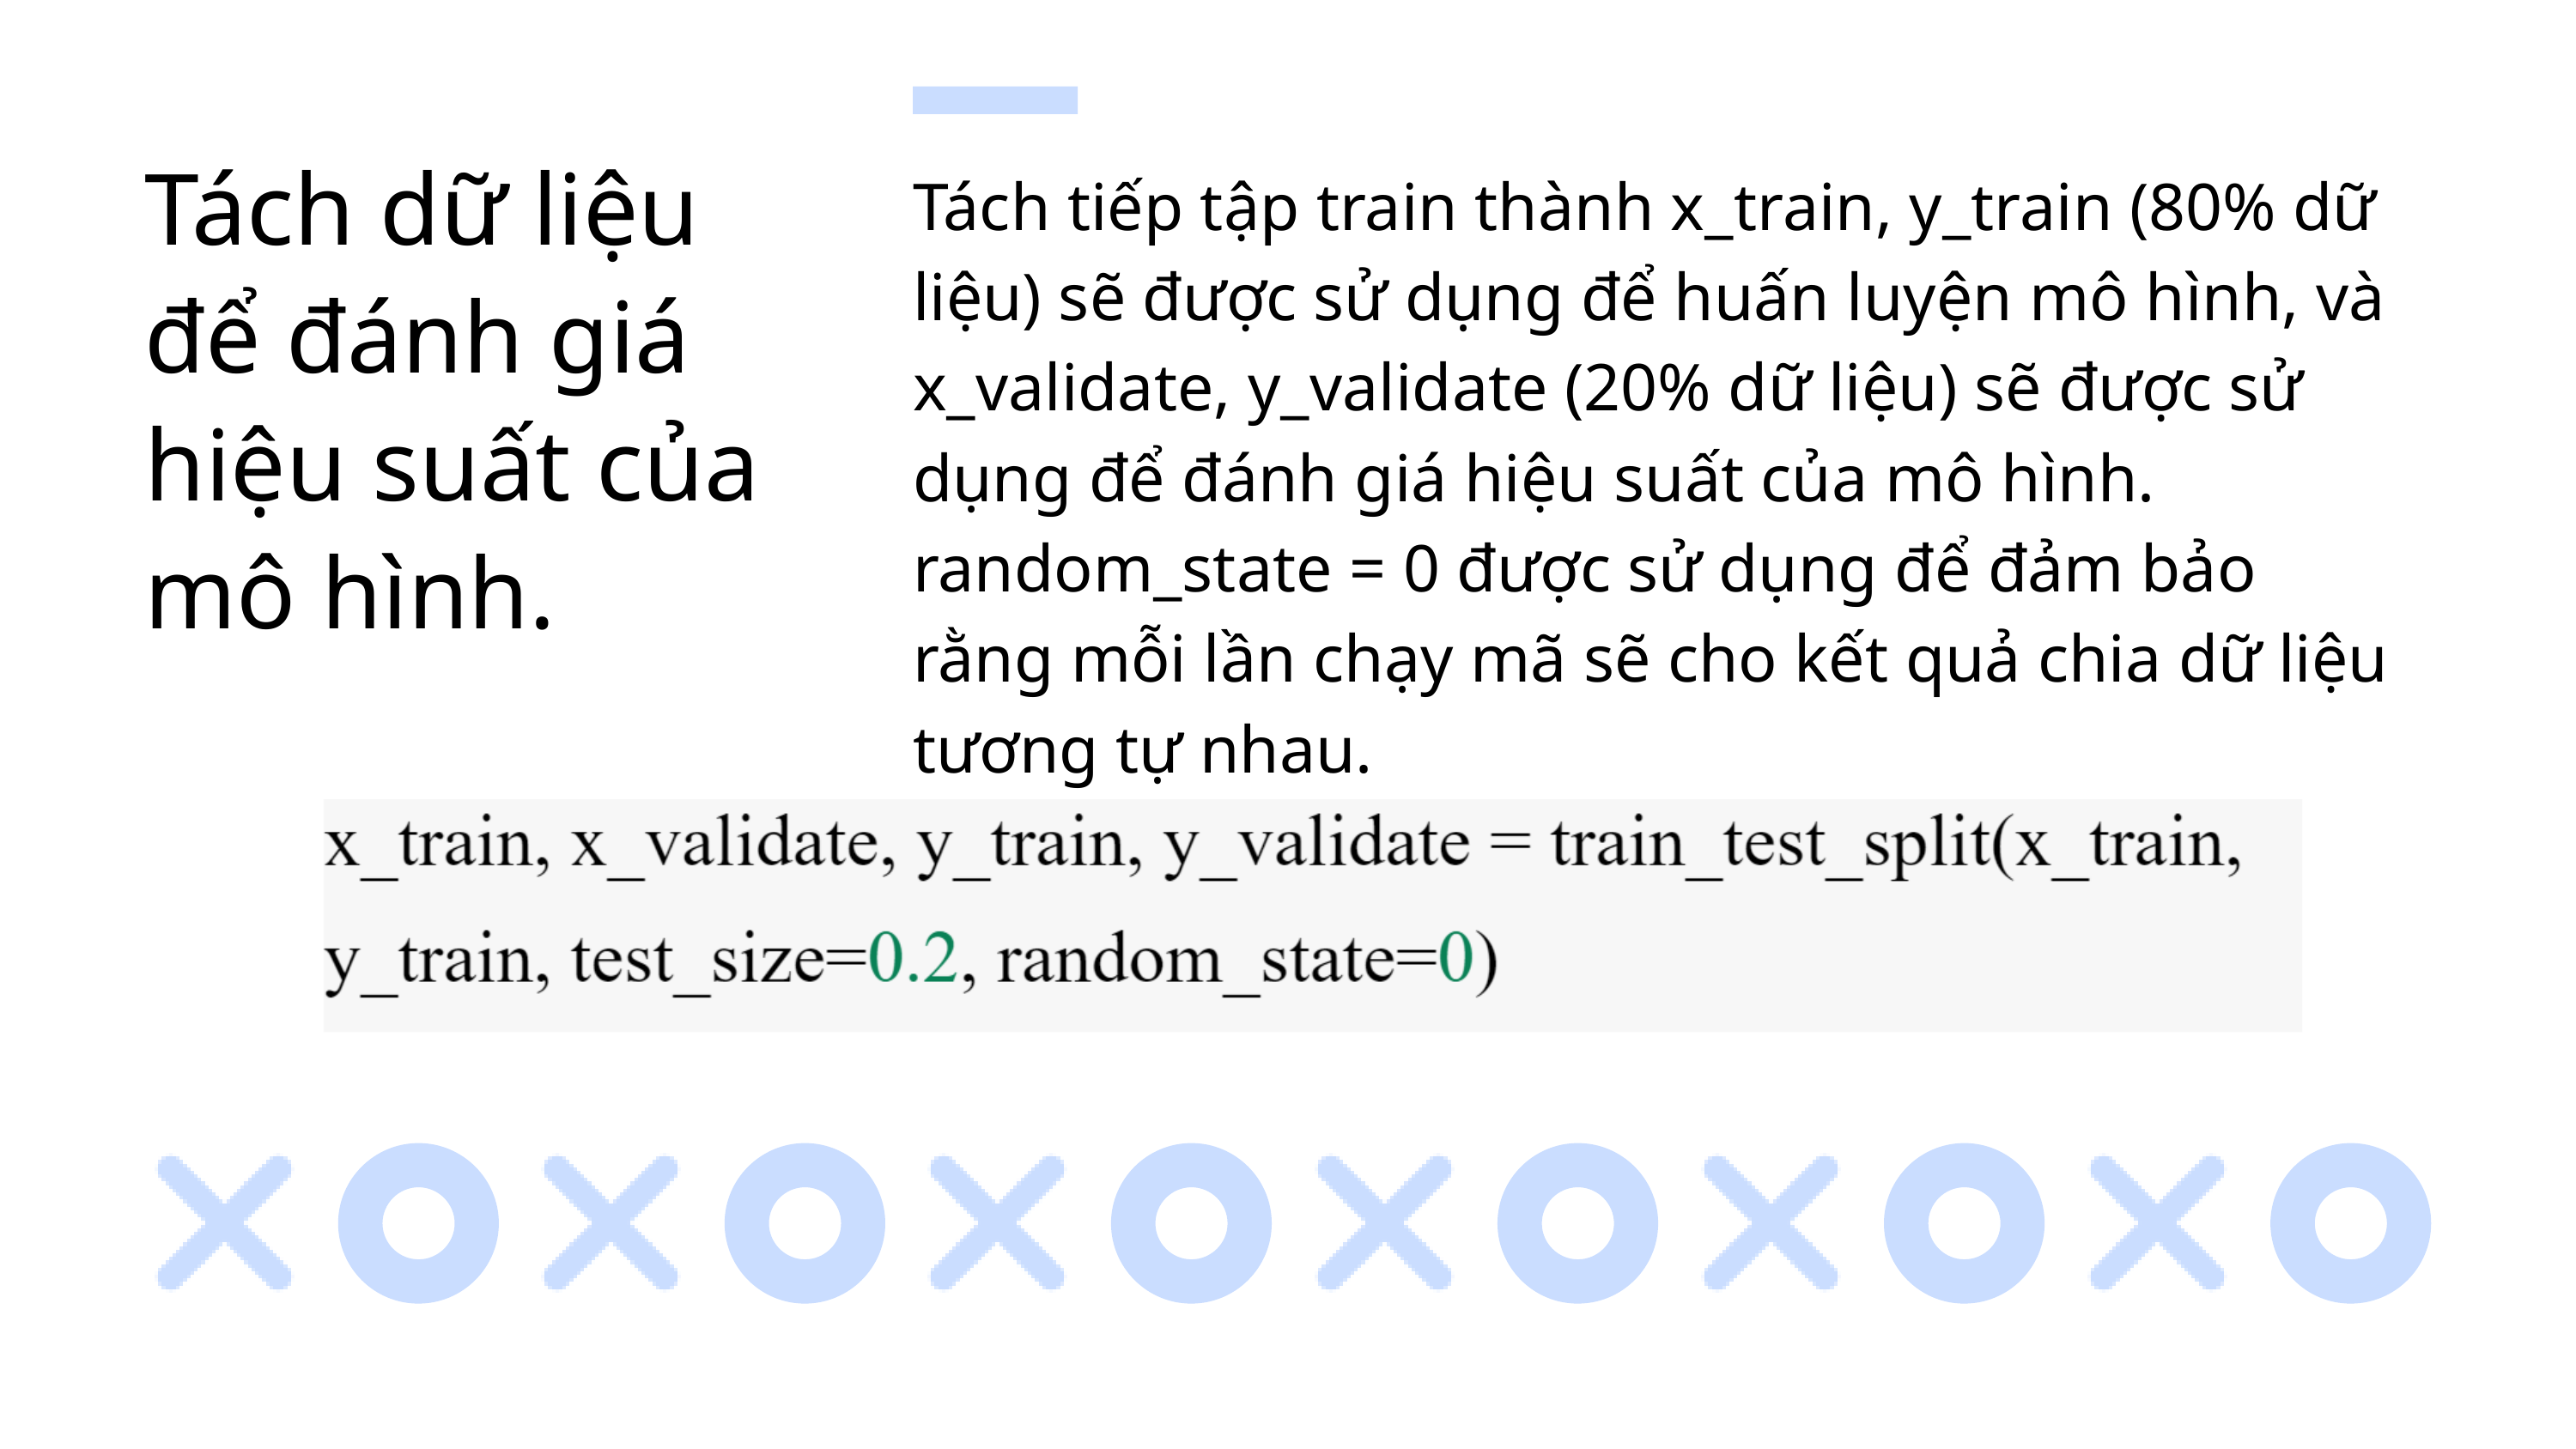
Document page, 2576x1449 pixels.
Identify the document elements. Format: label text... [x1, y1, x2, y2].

text_box Tách tiếp tập train thành x_train, y_train (80% dữ liệu) sẽ được sử dụng để huấn luyện mô hình, và x_validate, y_validate (20% dữ liệu) sẽ được sử dụng để đánh giá hiệu suất của mô hình. random_state = 0 được sử dụng để đảm bảo rằng mỗi lần chạy mã sẽ cho kết quả chia dữ liệu tương tự nhau. [913, 153, 2410, 786]
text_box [144, 1143, 2432, 1304]
text_box [316, 799, 2303, 1034]
text_box [913, 86, 1078, 114]
text_box Tách dữ liệu để đánh giá hiệu suất của mô hình. [144, 136, 802, 649]
